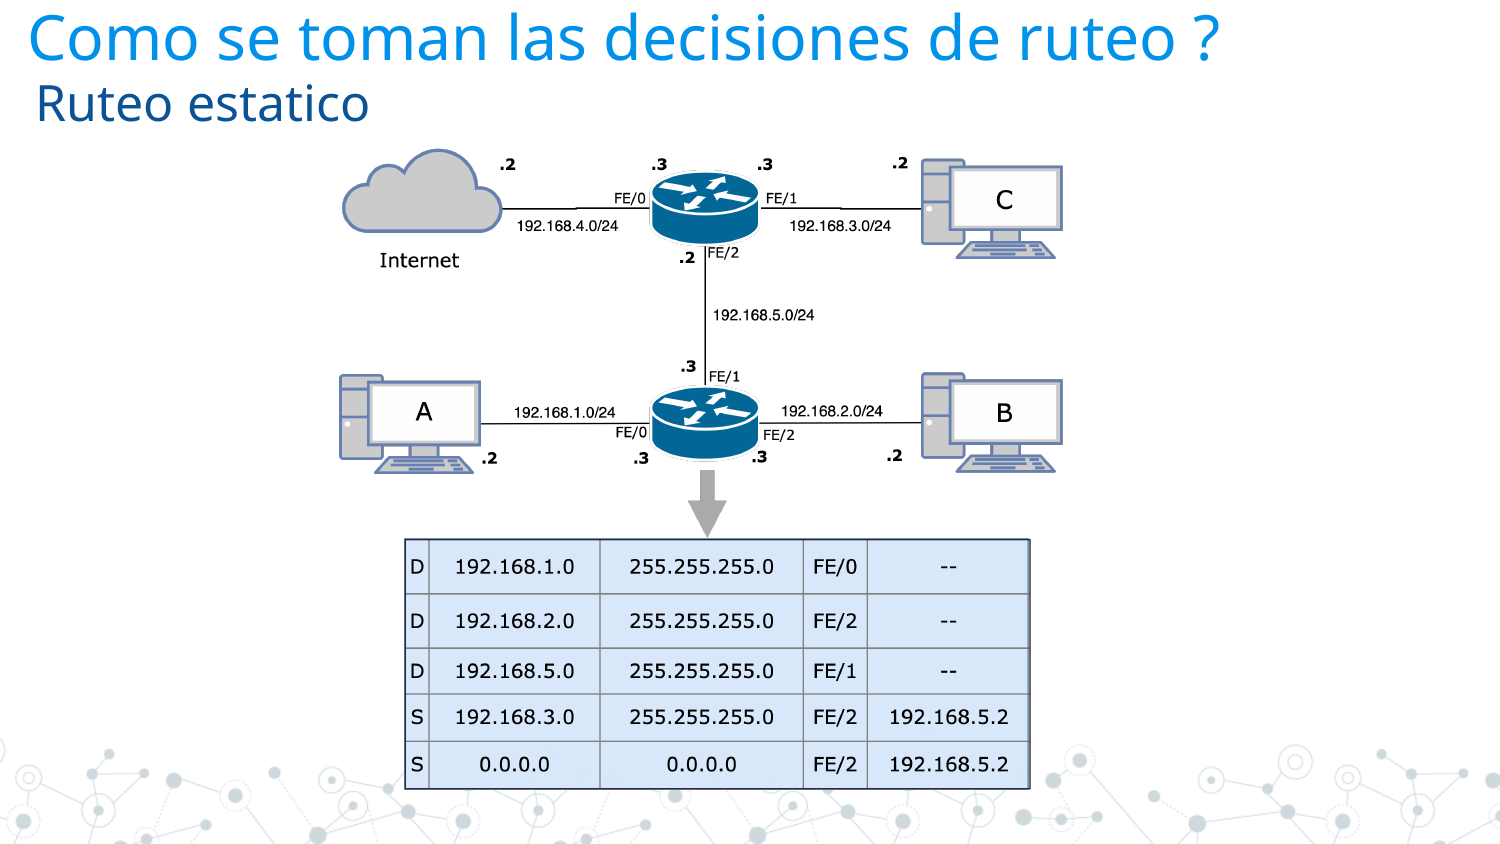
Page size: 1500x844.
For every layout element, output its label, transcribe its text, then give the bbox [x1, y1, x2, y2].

title Ruteo estatico [20, 71, 436, 147]
picture [0, 0, 1500, 844]
title Como se toman las decisiones de ruteo ? [11, 0, 1255, 88]
